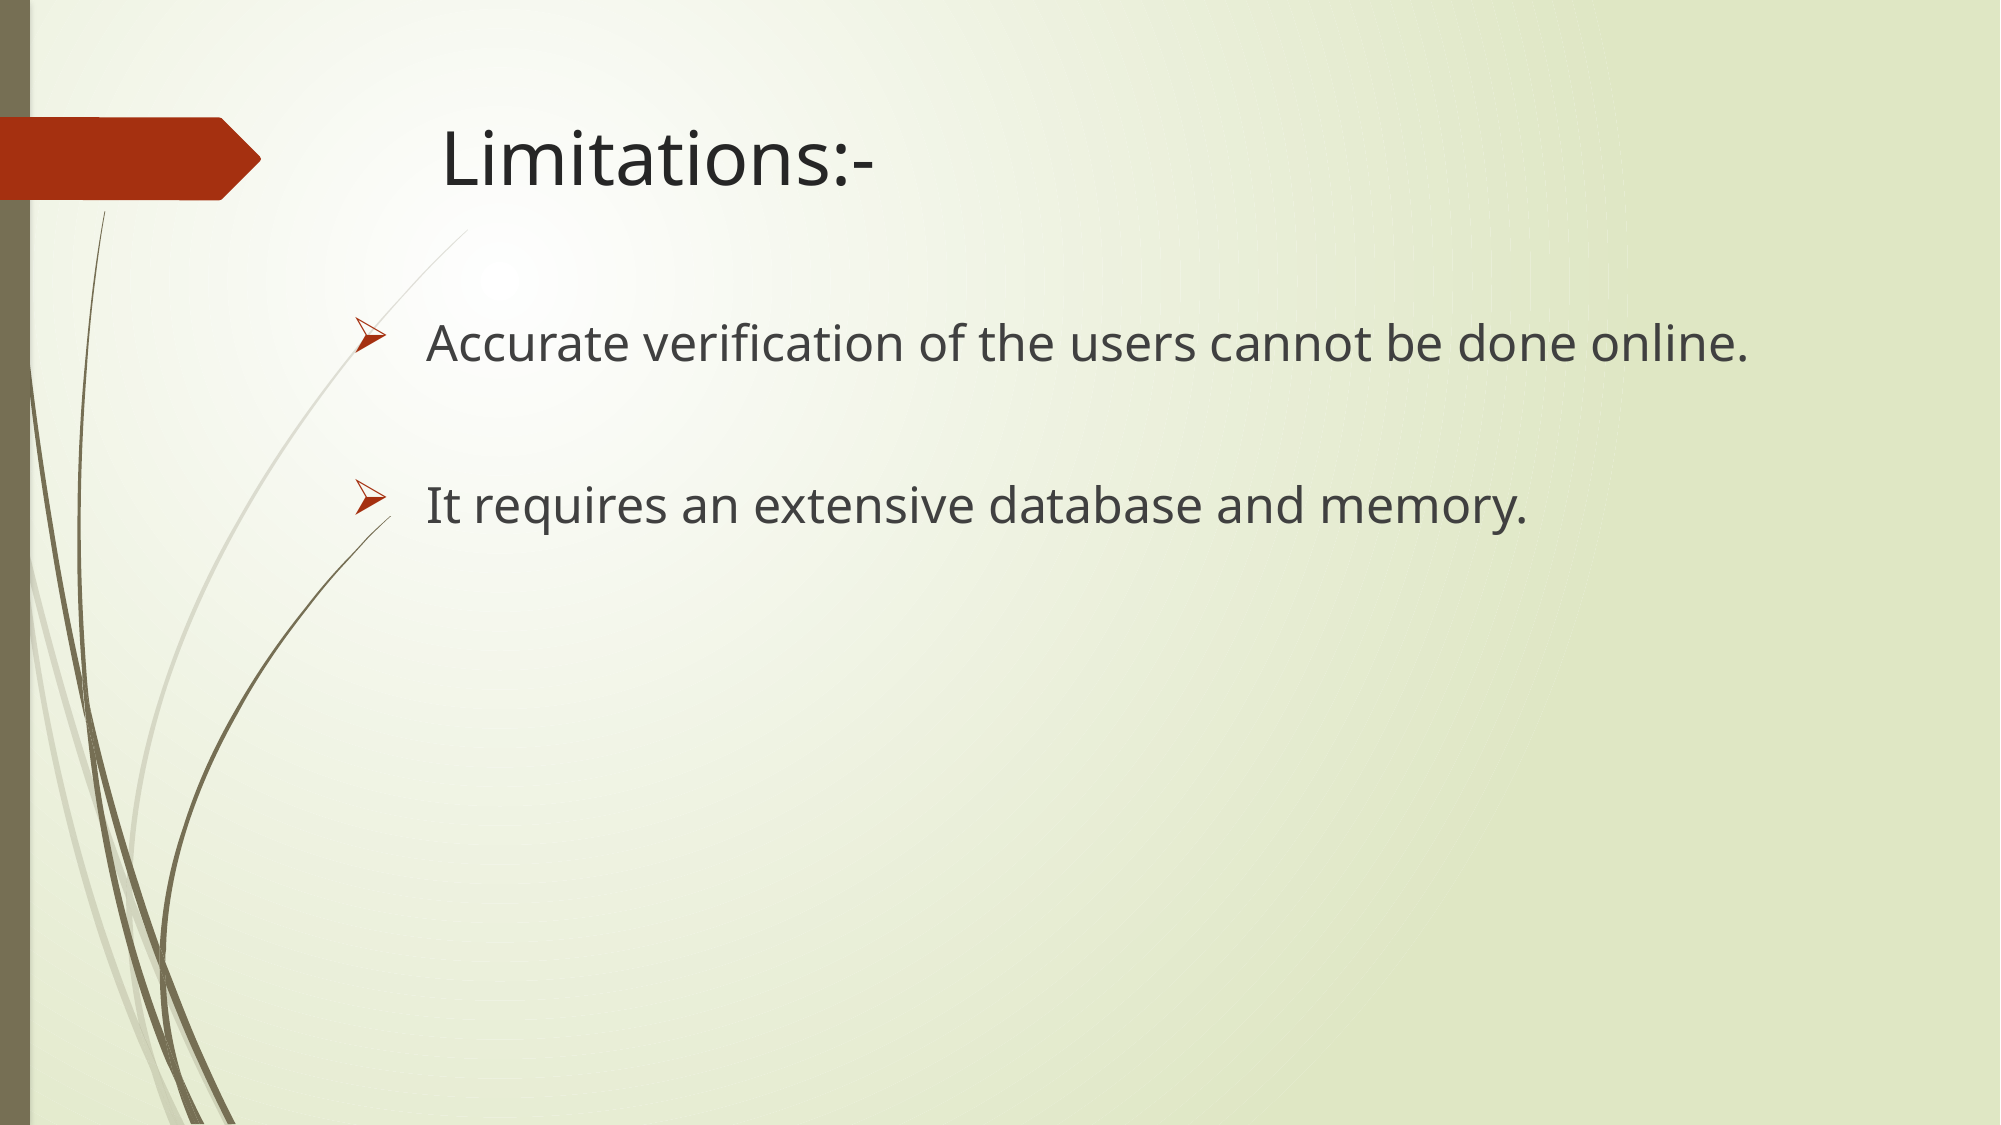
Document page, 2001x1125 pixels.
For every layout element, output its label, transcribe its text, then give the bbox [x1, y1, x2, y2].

title Limitations:- [425, 102, 1888, 313]
list Accurate verification of the users cannot be done online. It requires an extensive database and memory. [328, 303, 1792, 924]
